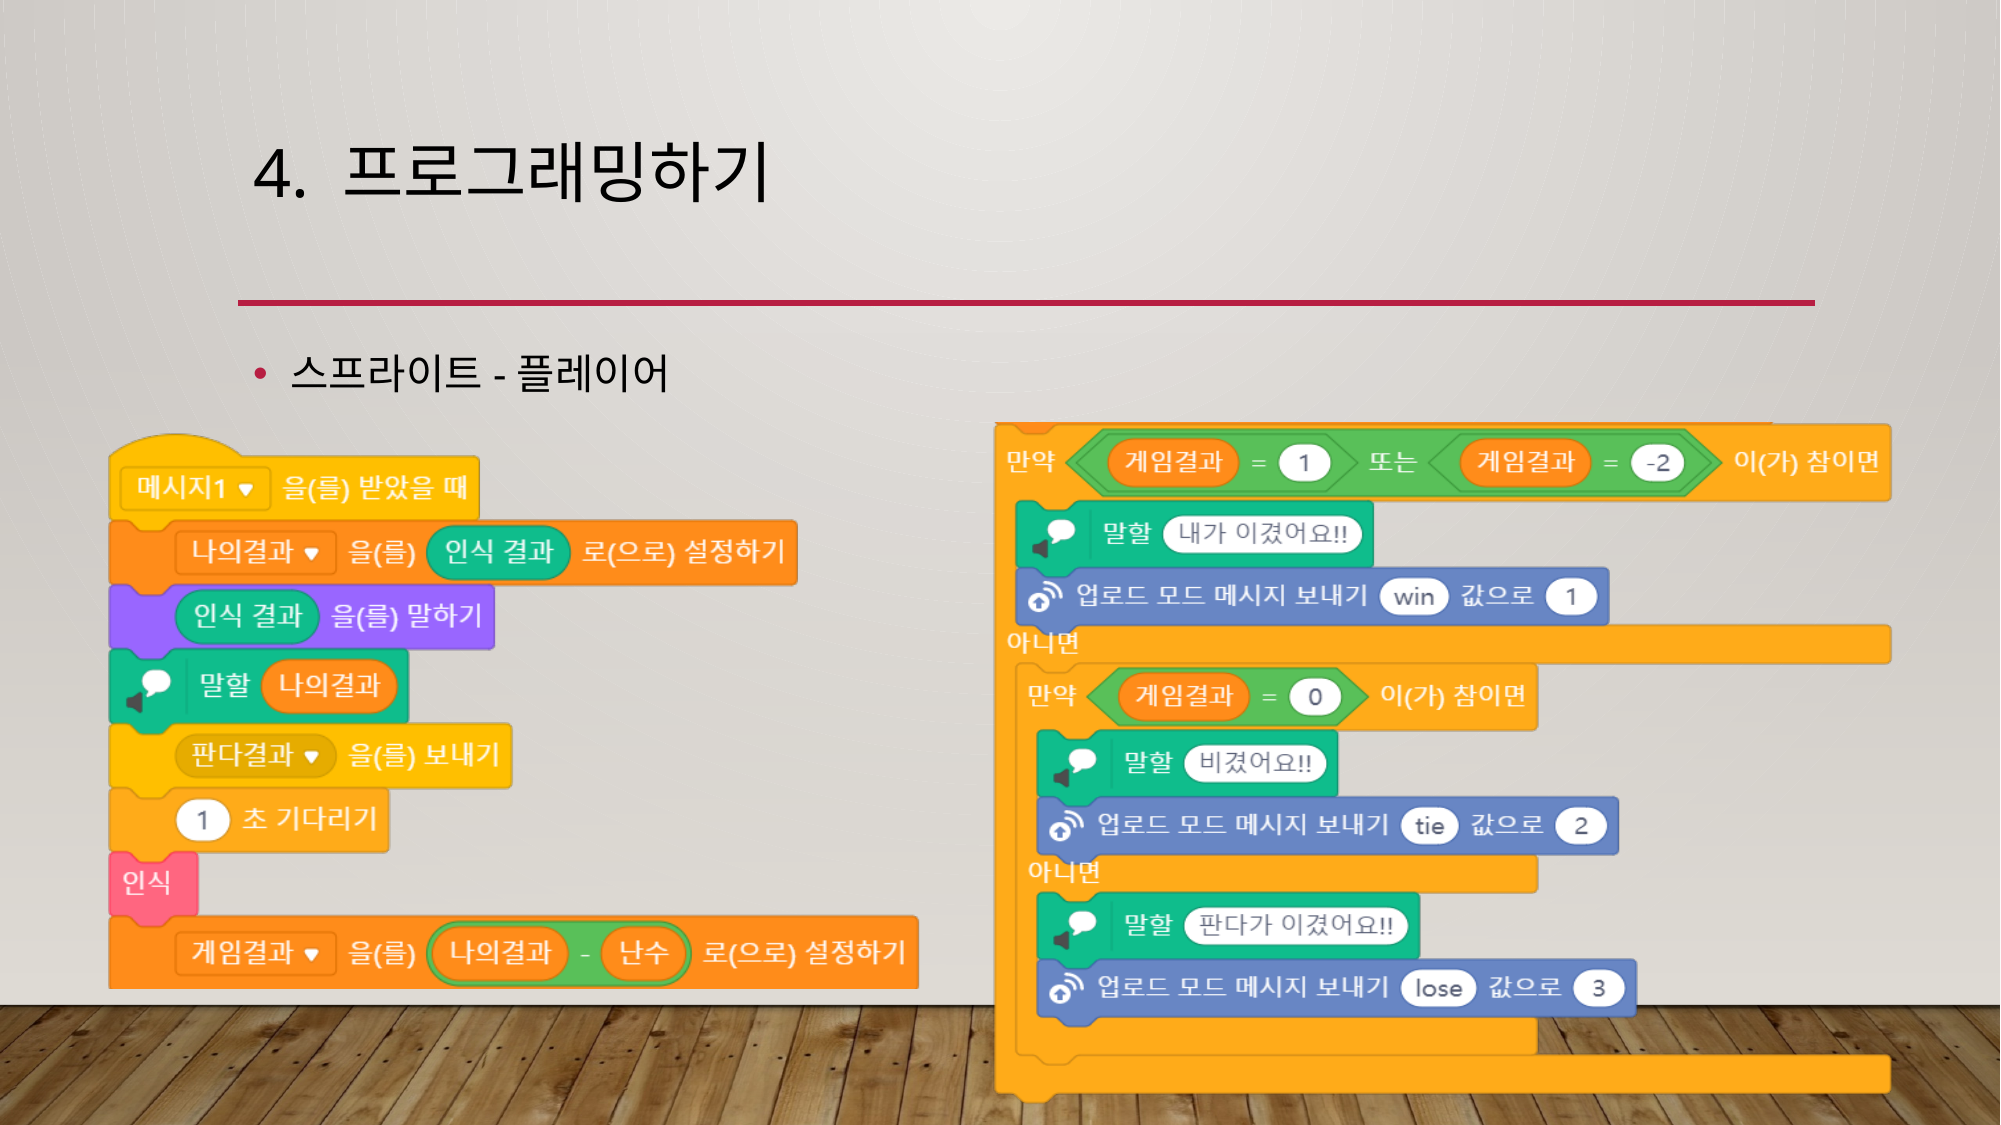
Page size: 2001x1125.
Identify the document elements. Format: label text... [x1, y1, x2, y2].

title 4. 프로그래밍하기 [238, 131, 1814, 305]
picture [0, 421, 2000, 1125]
list 스프라이트-플레이어 [238, 330, 1814, 422]
